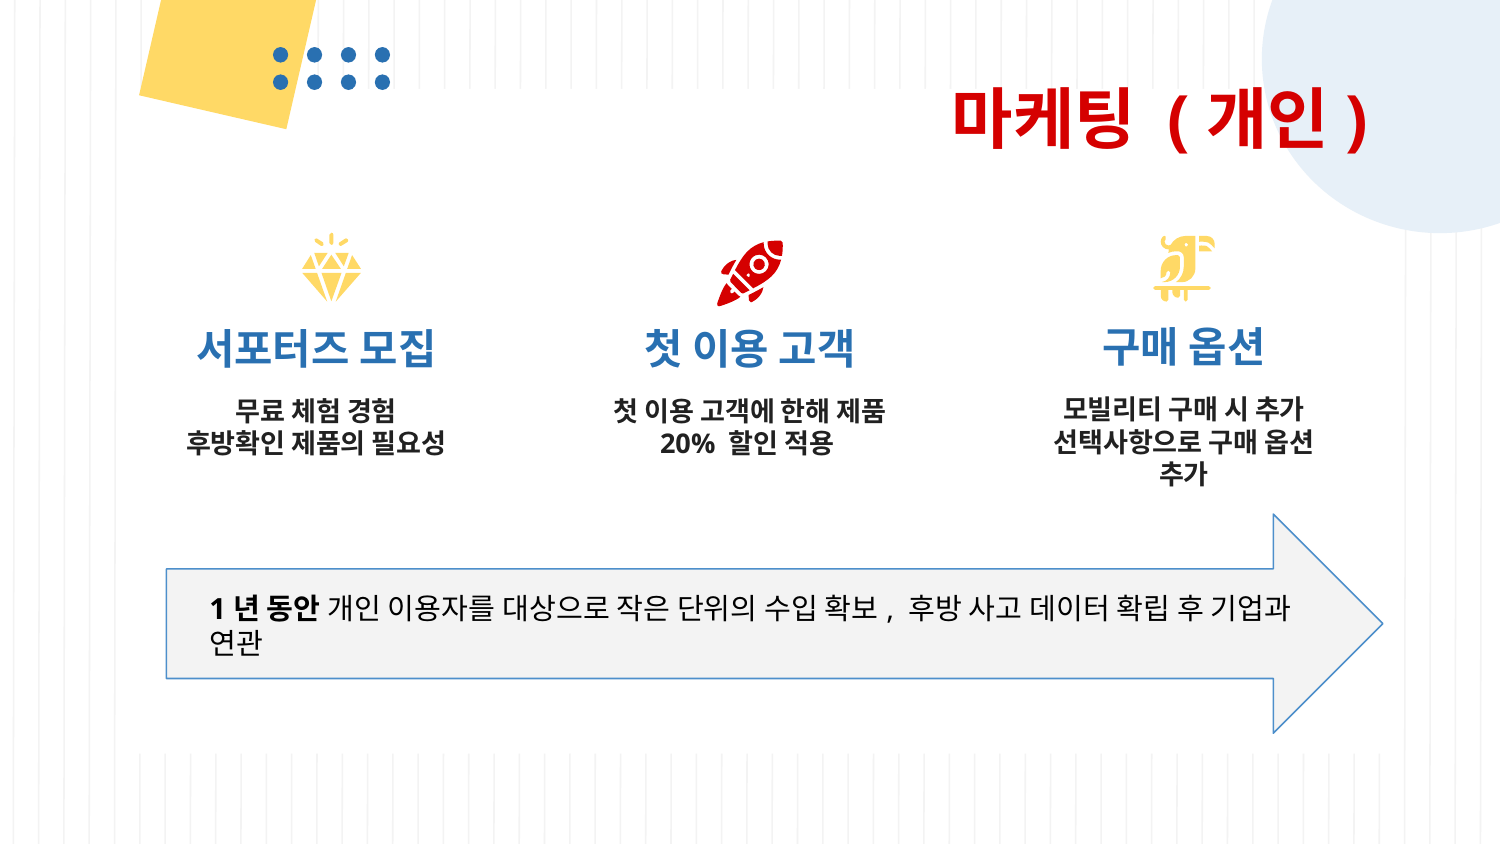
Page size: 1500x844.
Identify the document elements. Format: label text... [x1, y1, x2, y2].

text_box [301, 232, 362, 302]
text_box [1152, 235, 1215, 302]
title 첫 이용 고객 [567, 307, 933, 376]
title 마케팅 (개인) [161, 62, 1383, 152]
title 무료 체험 경험 후방확인 제품의 필요성 [147, 379, 486, 474]
text_box 1년 동안 개인 이용자를 대상으로 작은 단위의 수입 확보, 후방 사고 데이터 확립 후 기업과 연관 [194, 575, 1315, 675]
title 첫 이용 고객에 한해 제품 20% 할인 적용 [581, 379, 919, 474]
title 모빌리티 구매 시 추가 선택사항으로 구매 옵션 추가 [1014, 377, 1353, 473]
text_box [716, 240, 784, 307]
title 구매 옵션 [1001, 306, 1367, 374]
text_box [166, 514, 1383, 734]
title 서포터즈 모집 [133, 307, 500, 375]
